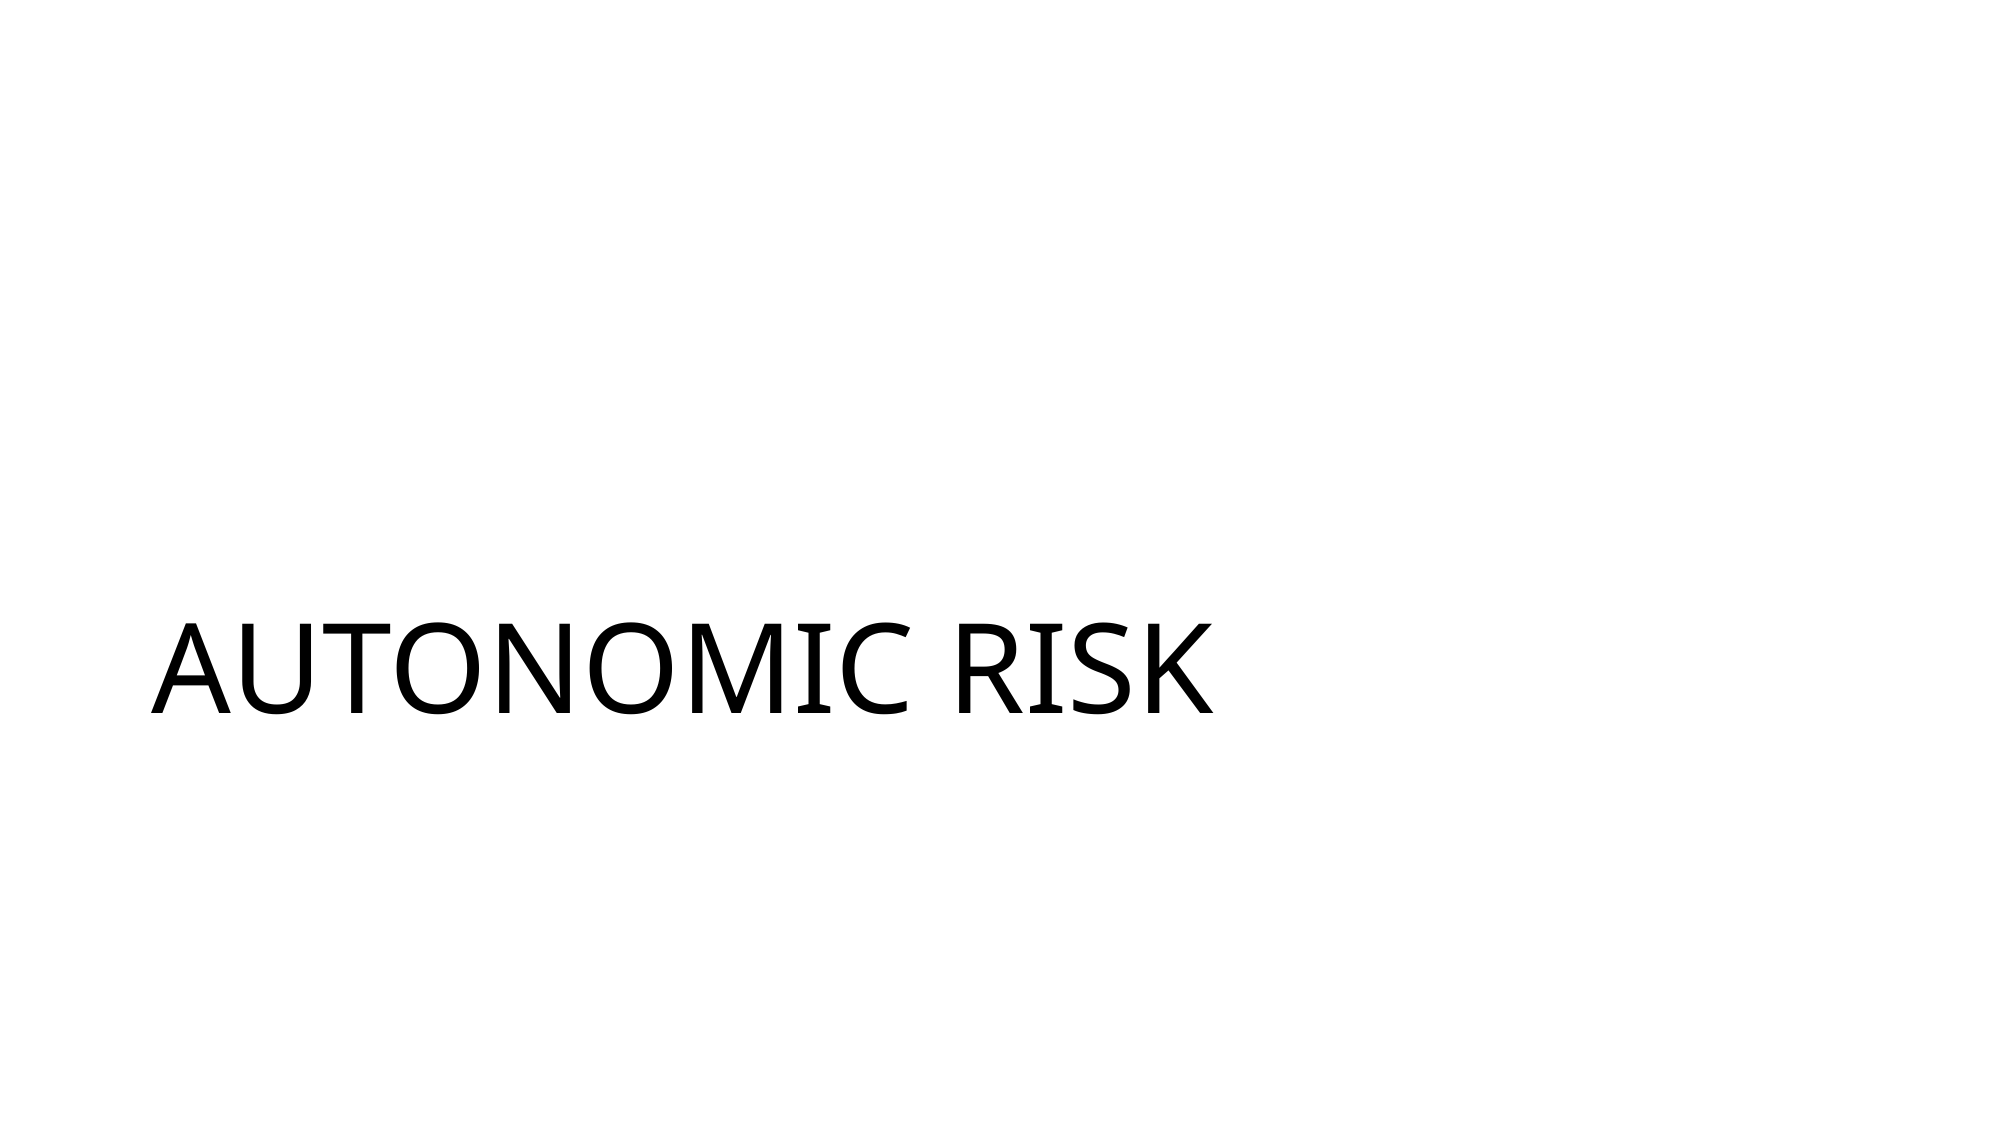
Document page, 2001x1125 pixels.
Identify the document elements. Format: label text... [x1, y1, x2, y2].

title AUTONOMIC RISK [136, 280, 1862, 749]
